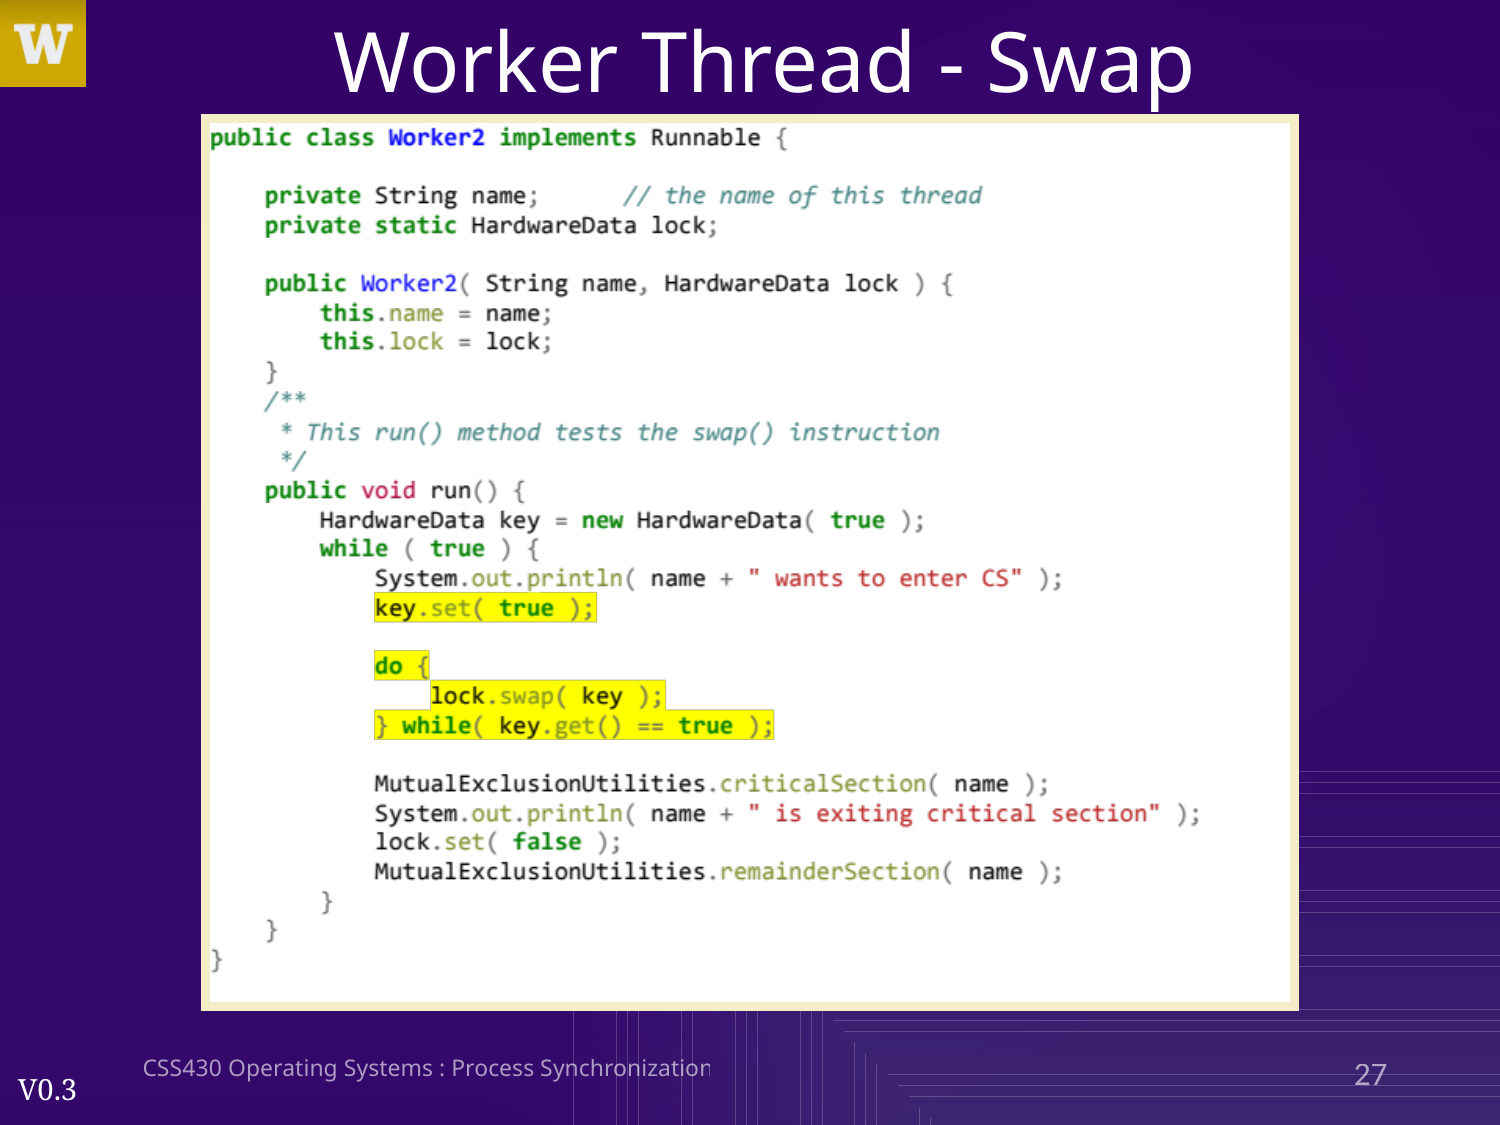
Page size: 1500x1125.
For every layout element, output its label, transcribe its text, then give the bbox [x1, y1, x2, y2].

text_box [209, 122, 1291, 1003]
picture [0, 0, 86, 87]
title Worker Thread - Swap [127, 0, 1403, 119]
footer CSS430 Operating Systems : Process Synchronization [127, 1039, 885, 1100]
slide_number 27 [1235, 1039, 1403, 1100]
